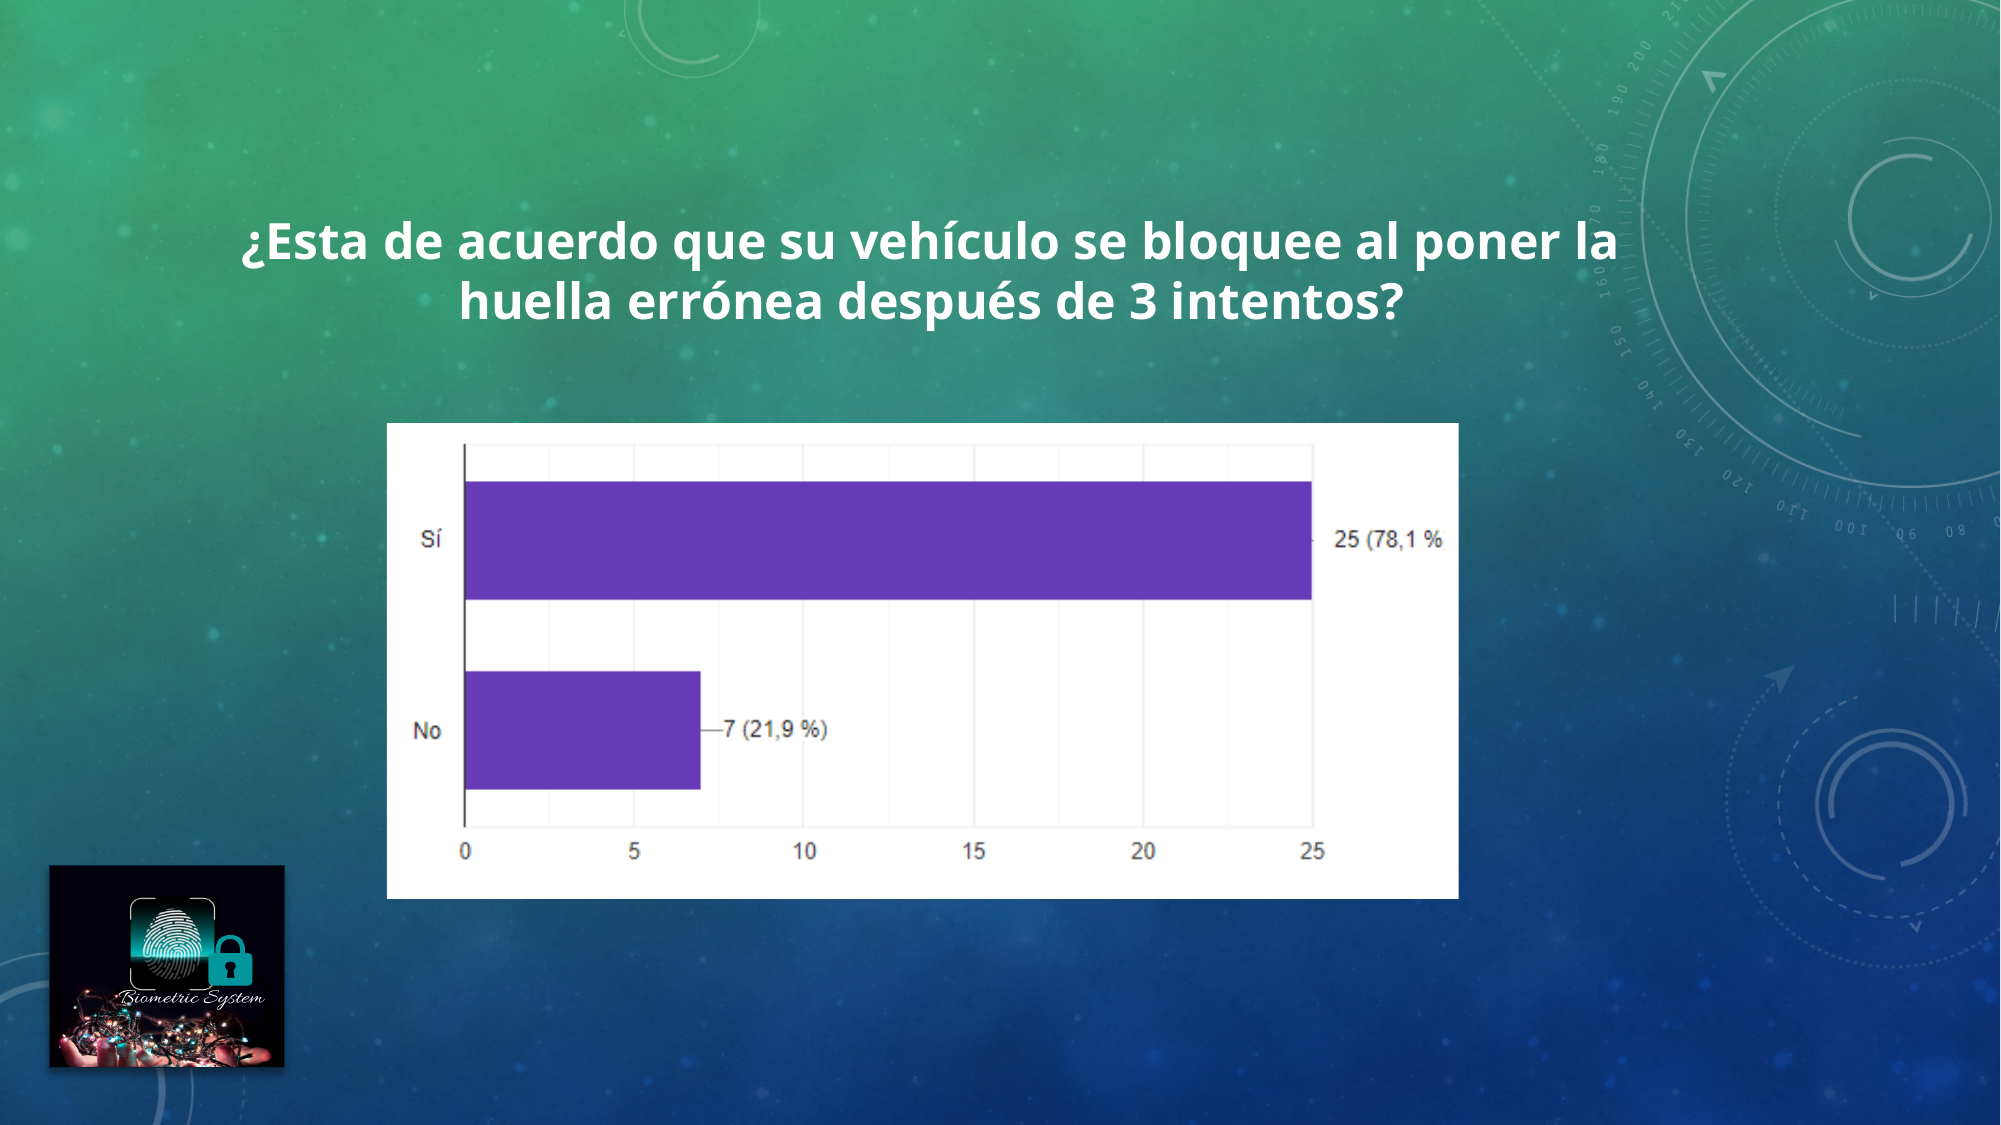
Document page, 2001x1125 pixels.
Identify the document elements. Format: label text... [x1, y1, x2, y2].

text_box ¿Esta de acuerdo que su vehículo se bloquee al poner la huella errónea después de 3 intentos? [197, 201, 1665, 337]
picture [0, 0, 2001, 1125]
